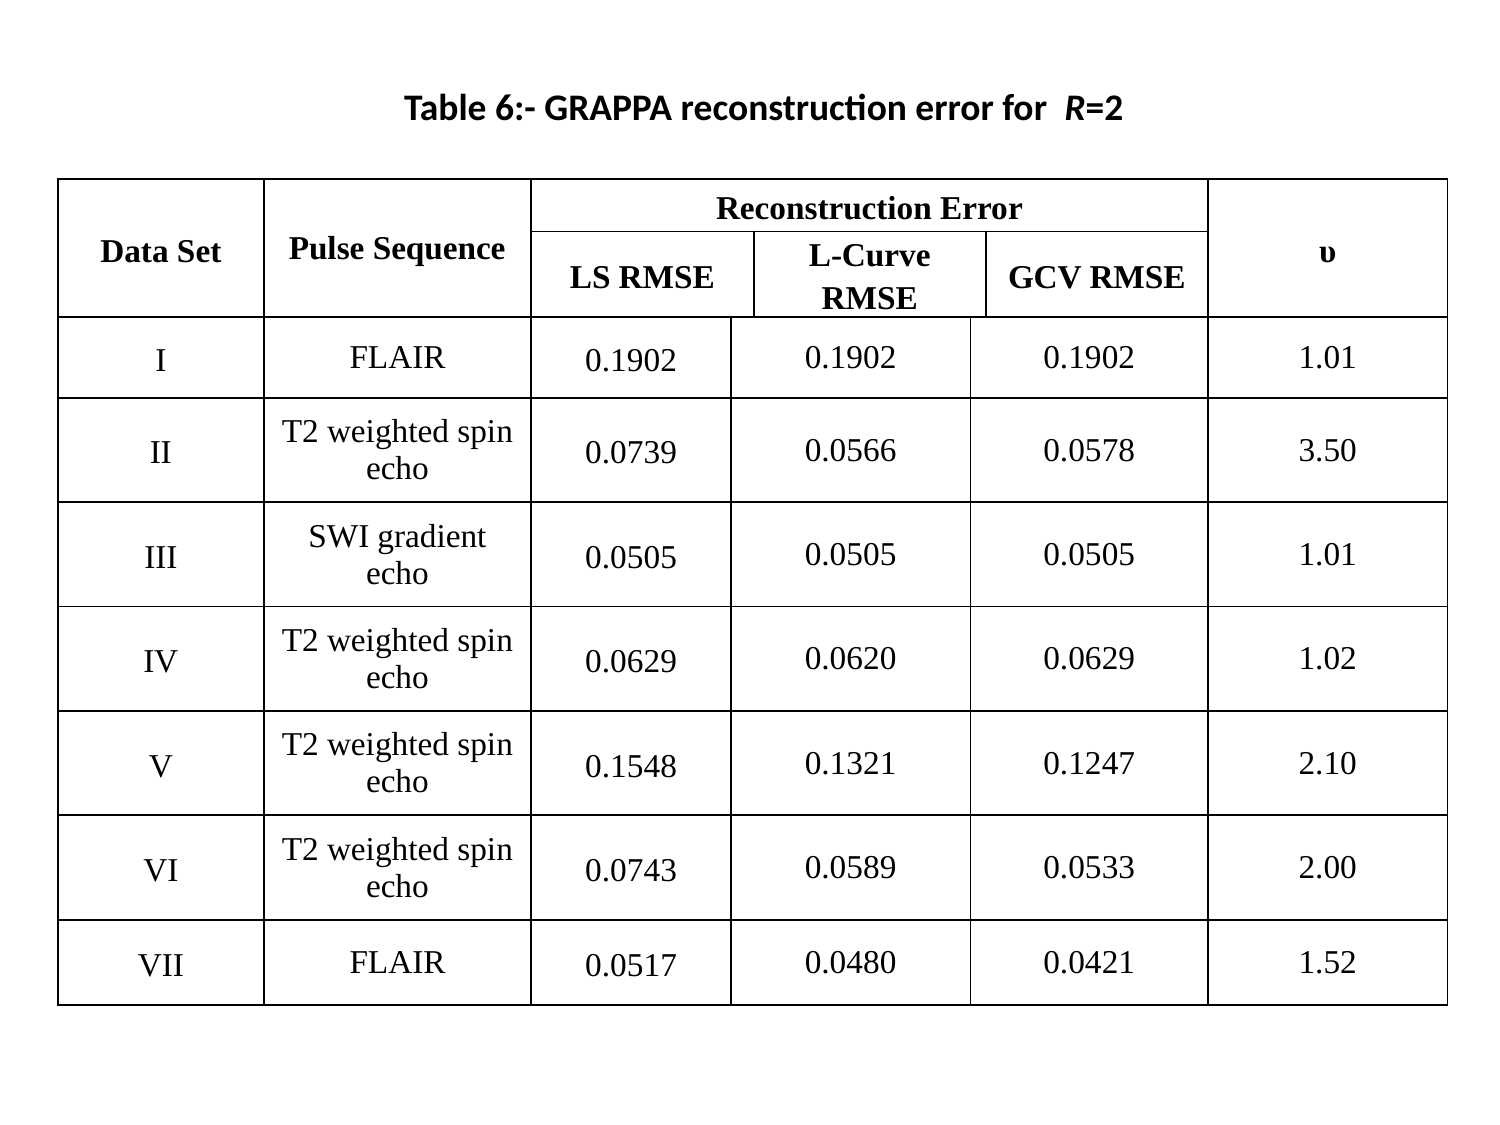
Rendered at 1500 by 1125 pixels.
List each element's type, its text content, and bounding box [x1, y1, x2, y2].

table_cell L-Curve RMSE [755, 232, 985, 316]
table_cell 1.52 [1209, 921, 1447, 1004]
table_header Reconstruction Error [532, 180, 1207, 231]
table_cell 0.1321 [732, 712, 970, 814]
table_cell 0.0505 [971, 503, 1207, 606]
table_cell 1.02 [1209, 607, 1447, 710]
table_cell SWI gradient echo [265, 503, 530, 606]
table_cell 0.0589 [732, 816, 970, 919]
table_header Data Set [59, 180, 263, 316]
table_cell 3.50 [1209, 399, 1447, 501]
table_cell 2.10 [1209, 712, 1447, 814]
table_cell T2 weighted spin echo [265, 712, 530, 814]
table_cell 0.0620 [732, 607, 970, 710]
table_cell FLAIR [265, 921, 530, 1004]
table_cell T2 weighted spin echo [265, 816, 530, 919]
table_cell 0.1902 [732, 318, 970, 397]
table_cell 0.0743 [532, 816, 730, 919]
table_cell VII [59, 921, 263, 1004]
table_cell 0.0517 [532, 921, 730, 1004]
table_cell 0.0533 [971, 816, 1207, 919]
table_cell II [59, 399, 263, 501]
table_cell 0.0505 [732, 503, 970, 606]
table_cell III [59, 503, 263, 606]
table_cell 0.0480 [732, 921, 970, 1004]
table_cell 0.0629 [532, 607, 730, 710]
table_cell 0.0739 [532, 399, 730, 501]
table_cell 0.0505 [532, 503, 730, 606]
table_header Pulse Sequence [265, 180, 530, 316]
table_cell 2.00 [1209, 816, 1447, 919]
table_cell T2 weighted spin echo [265, 607, 530, 710]
table_cell I [59, 318, 263, 397]
table_cell 1.01 [1209, 503, 1447, 606]
table_header υ [1209, 180, 1447, 316]
table_cell 0.0421 [971, 921, 1207, 1004]
table_cell 0.1902 [971, 318, 1207, 397]
table_cell 0.0566 [732, 399, 970, 501]
table_cell 0.1548 [532, 712, 730, 814]
table_cell 0.1247 [971, 712, 1207, 814]
table_cell FLAIR [265, 318, 530, 397]
table_cell 0.1902 [532, 318, 730, 397]
table_cell V [59, 712, 263, 814]
table_cell LS RMSE [532, 232, 753, 316]
table_cell T2 weighted spin echo [265, 399, 530, 501]
table_cell GCV RMSE [987, 232, 1207, 316]
table_cell 1.01 [1209, 318, 1447, 397]
table_cell 0.0629 [971, 607, 1207, 710]
table_cell IV [59, 607, 263, 710]
text_box Table 6:- GRAPPA reconstruction error for R=2 [389, 75, 1140, 136]
table_cell VI [59, 816, 263, 919]
table_cell 0.0578 [971, 399, 1207, 501]
